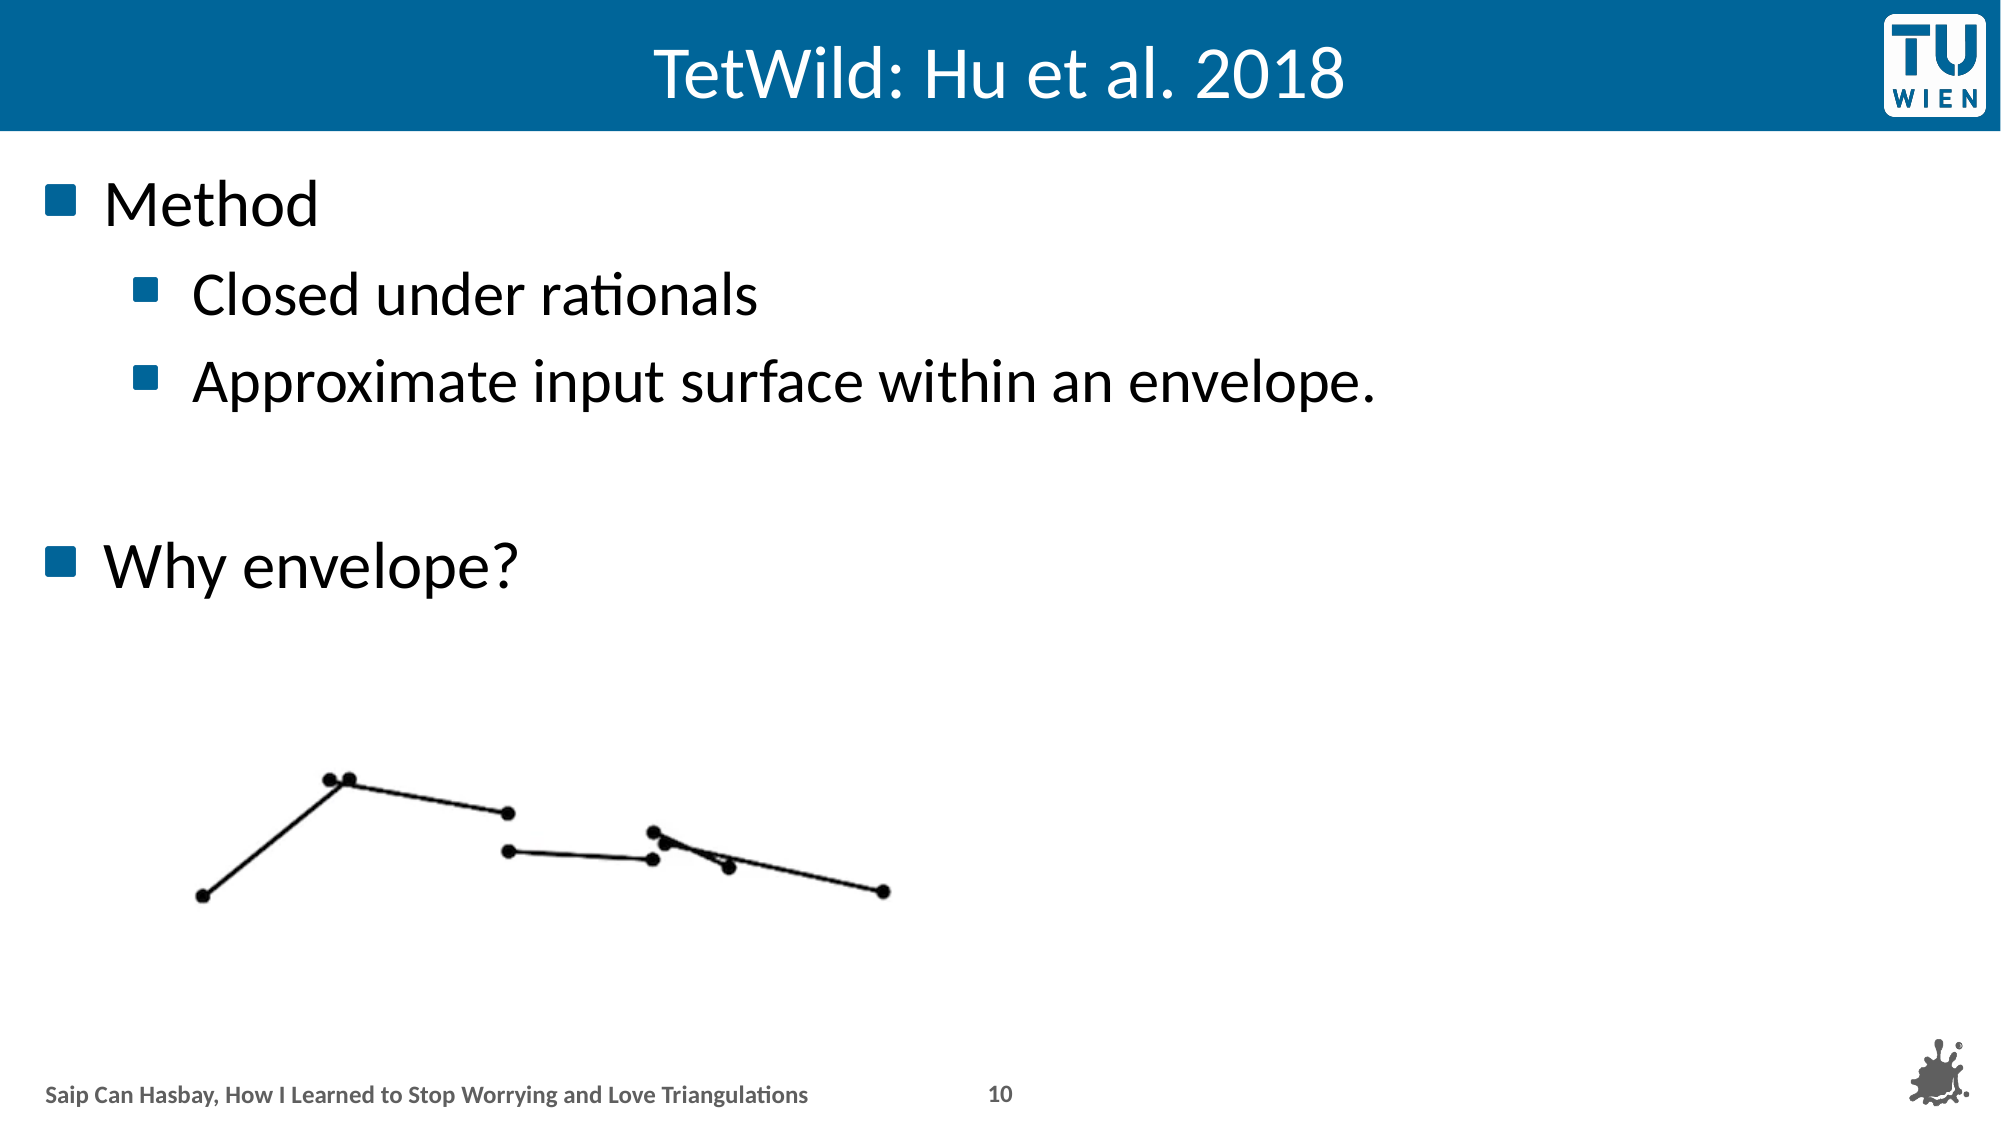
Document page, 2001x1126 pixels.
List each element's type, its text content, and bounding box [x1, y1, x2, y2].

picture [1885, 15, 1985, 116]
slide_number 10 [881, 1067, 1119, 1119]
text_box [66, 645, 1880, 1013]
list Method Closed under rationals Approximate input surface within an envelope. Why envelope? [25, 149, 1970, 1049]
title TetWild: Hu et al. 2018 [137, 6, 1863, 132]
footer Saip Can Hasbay, How I Learned to Stop Worrying and Love Triangulations [25, 1068, 837, 1119]
